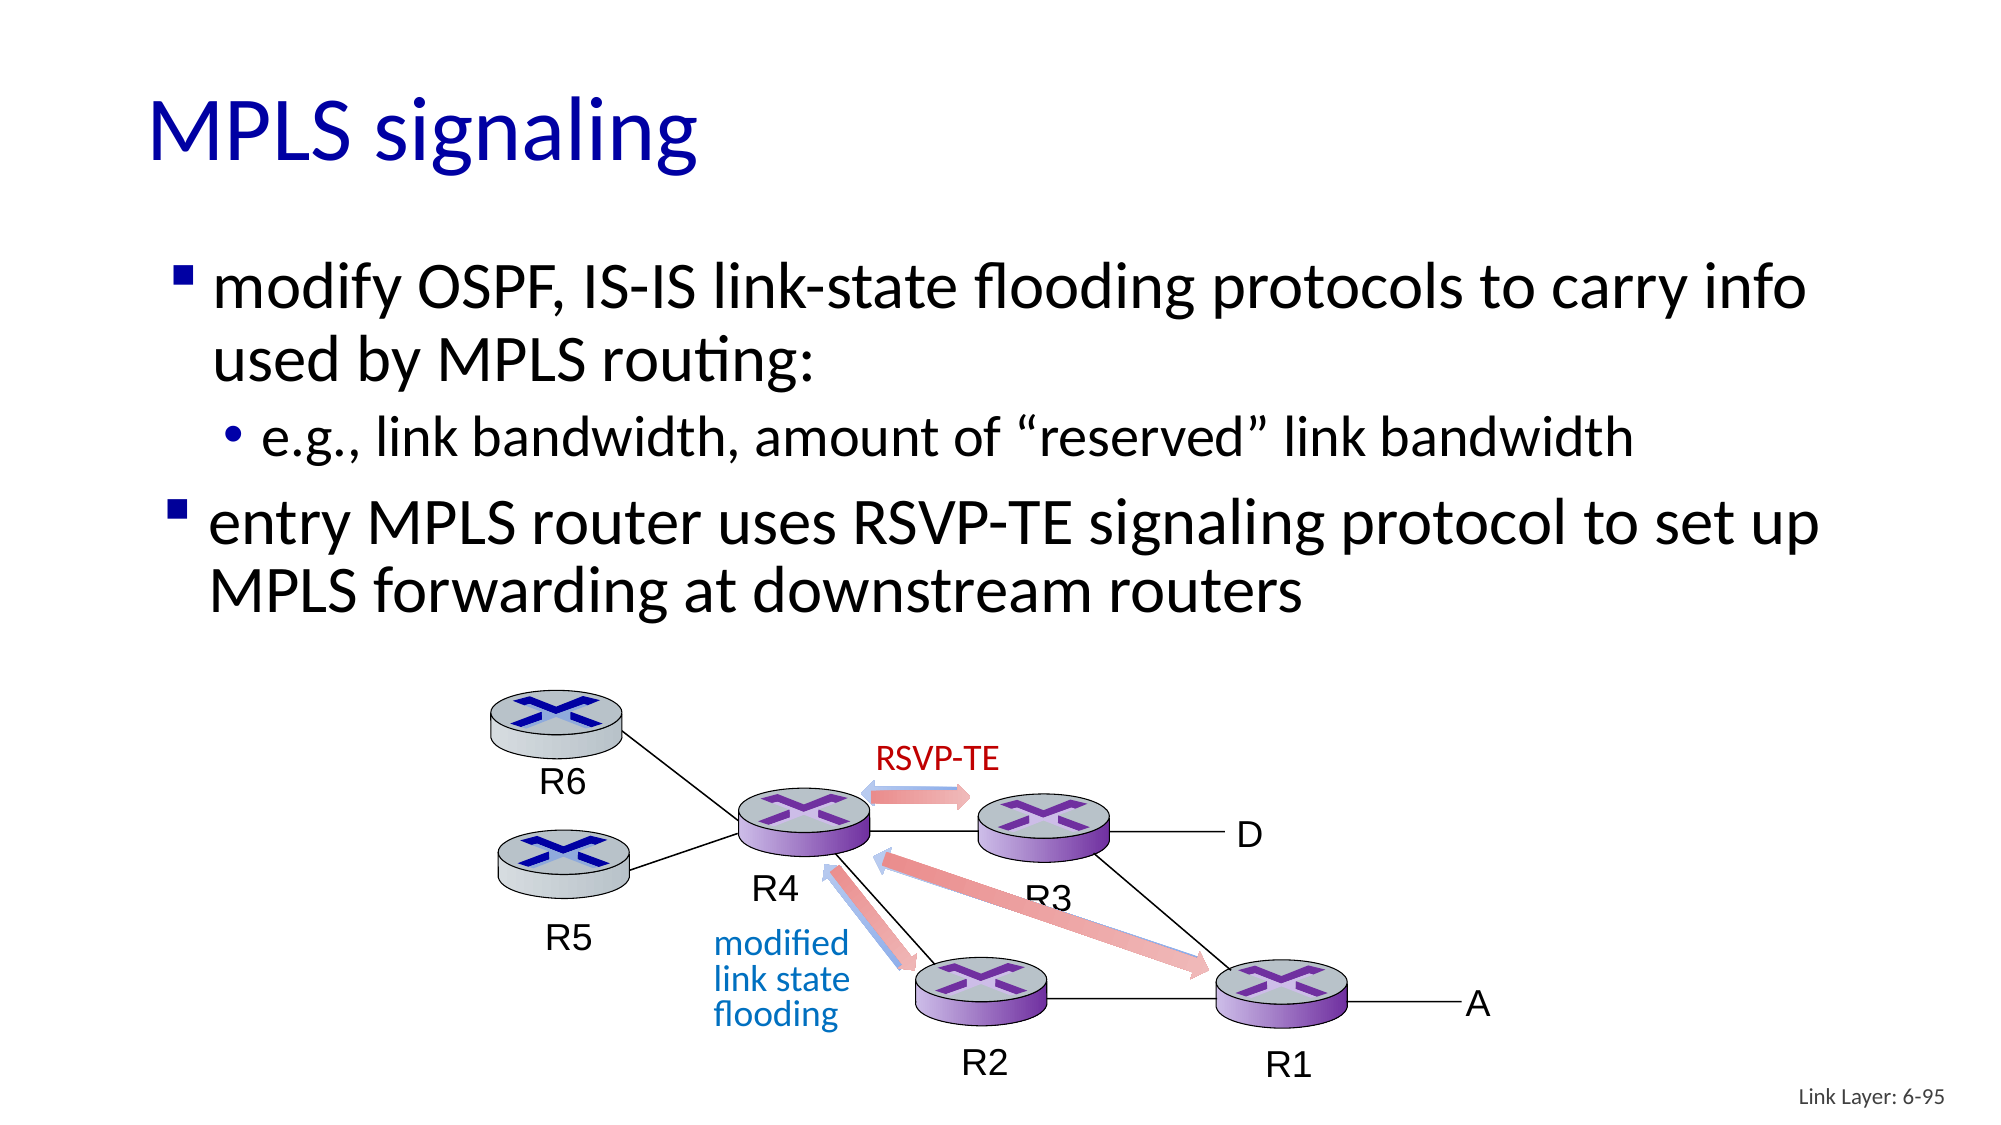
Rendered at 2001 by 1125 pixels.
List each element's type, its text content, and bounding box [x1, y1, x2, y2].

text_box R2 [946, 1045, 1024, 1091]
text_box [498, 830, 630, 899]
text_box entry MPLS router uses RSVP-TE signaling protocol to set up MPLS forwarding at downstream routers [147, 482, 1944, 657]
text_box R6 [524, 759, 602, 810]
title MPLS signaling [131, 57, 1857, 205]
text_box R5 [530, 905, 608, 965]
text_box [490, 690, 622, 759]
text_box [860, 735, 1219, 985]
text_box A [1450, 971, 1506, 1032]
slide_number Link Layer: 6-95 [1510, 1065, 1961, 1125]
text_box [1216, 959, 1348, 1029]
text_box modify OSPF, IS-IS link-state flooding protocols to carry info used by MPLS routing: e.g., link bandwidth, amount of “reserved” link bandwidth [132, 243, 1968, 596]
text_box D [1221, 802, 1279, 862]
text_box R1 [1250, 1033, 1328, 1093]
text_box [697, 780, 1209, 1045]
